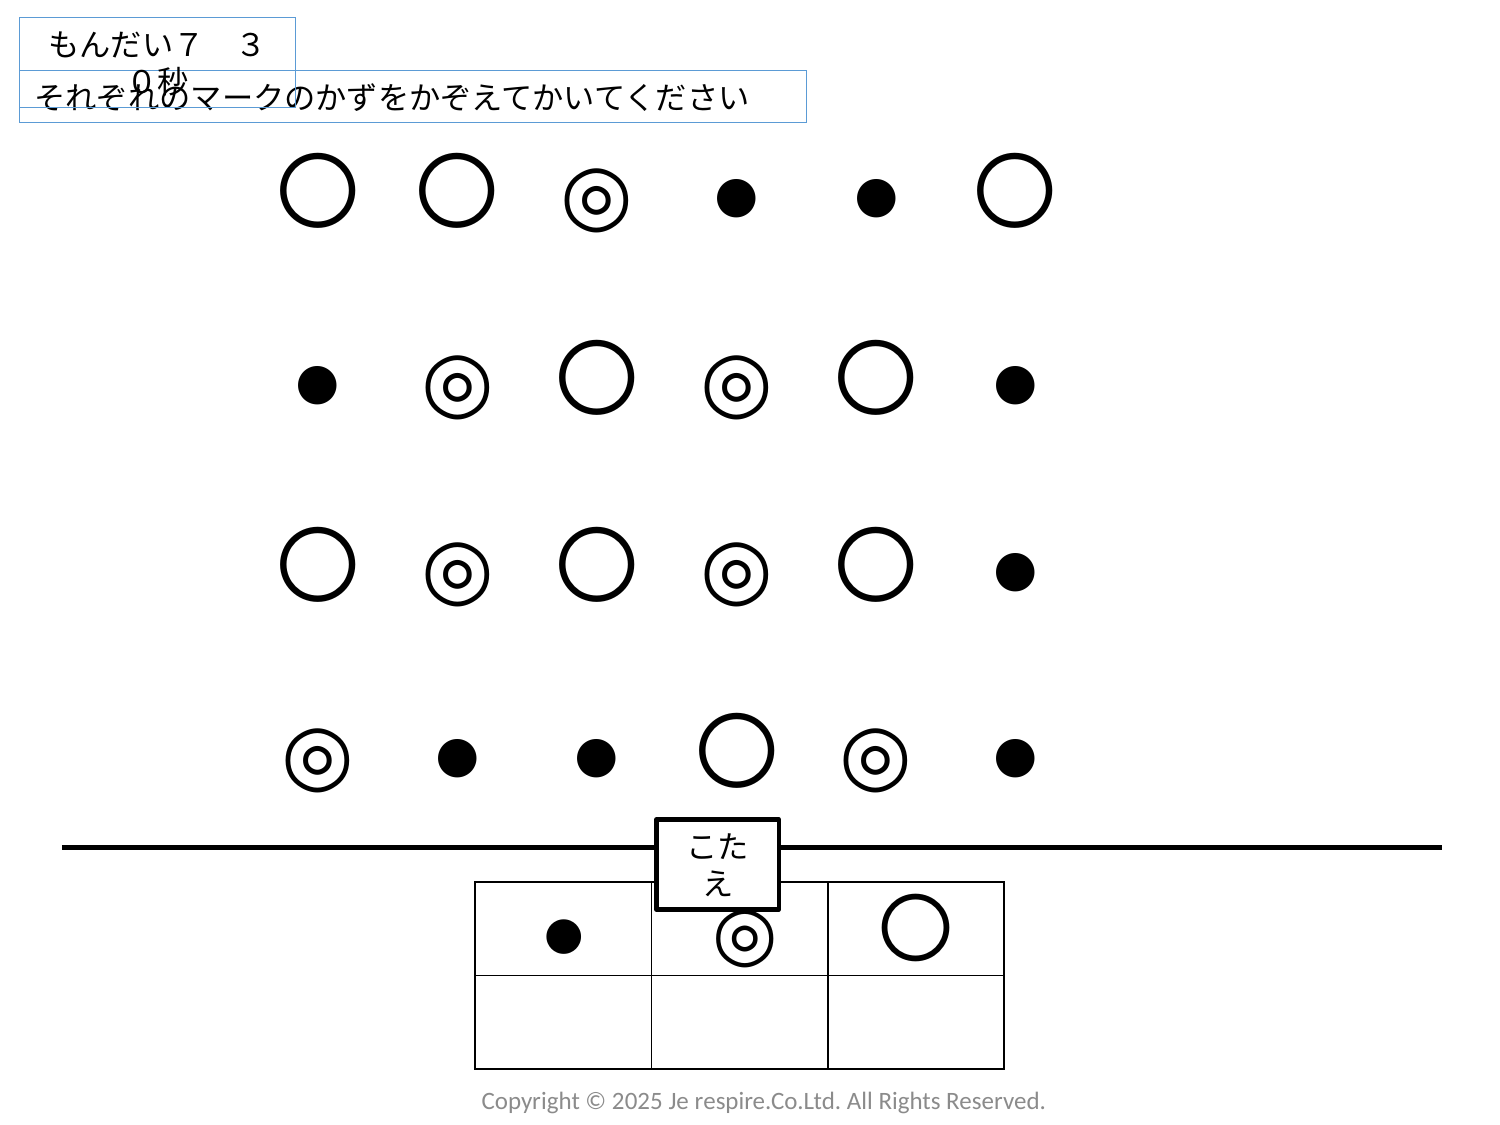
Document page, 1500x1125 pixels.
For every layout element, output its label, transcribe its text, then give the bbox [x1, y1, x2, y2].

text_box 〇 [247, 511, 387, 615]
table_header [638, 883, 651, 975]
table_header [991, 883, 1003, 975]
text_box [387, 137, 1086, 801]
table_cell [652, 976, 827, 1068]
table_cell [829, 976, 1003, 1068]
text_box 〇 [247, 137, 387, 241]
text_box ◎ [671, 873, 820, 985]
text_box もんだい７ ３０秒 [19, 17, 296, 108]
table_cell [476, 976, 651, 1068]
text_box こたえ [656, 848, 779, 910]
text_box ◎ [247, 697, 387, 801]
text_box ● [489, 873, 638, 985]
text_box こたえ [656, 819, 779, 847]
text_box ● [247, 324, 387, 428]
table_header [820, 883, 827, 975]
footer Copyright © 2025 Je respire.Co.Ltd. All Rights Reserved. [423, 1069, 1106, 1125]
table_header [829, 883, 841, 975]
table_header [652, 883, 671, 975]
text_box 〇 [841, 871, 991, 982]
text_box それぞれのマークのかずをかぞえてかいてください [19, 70, 807, 123]
table_header [476, 883, 489, 975]
